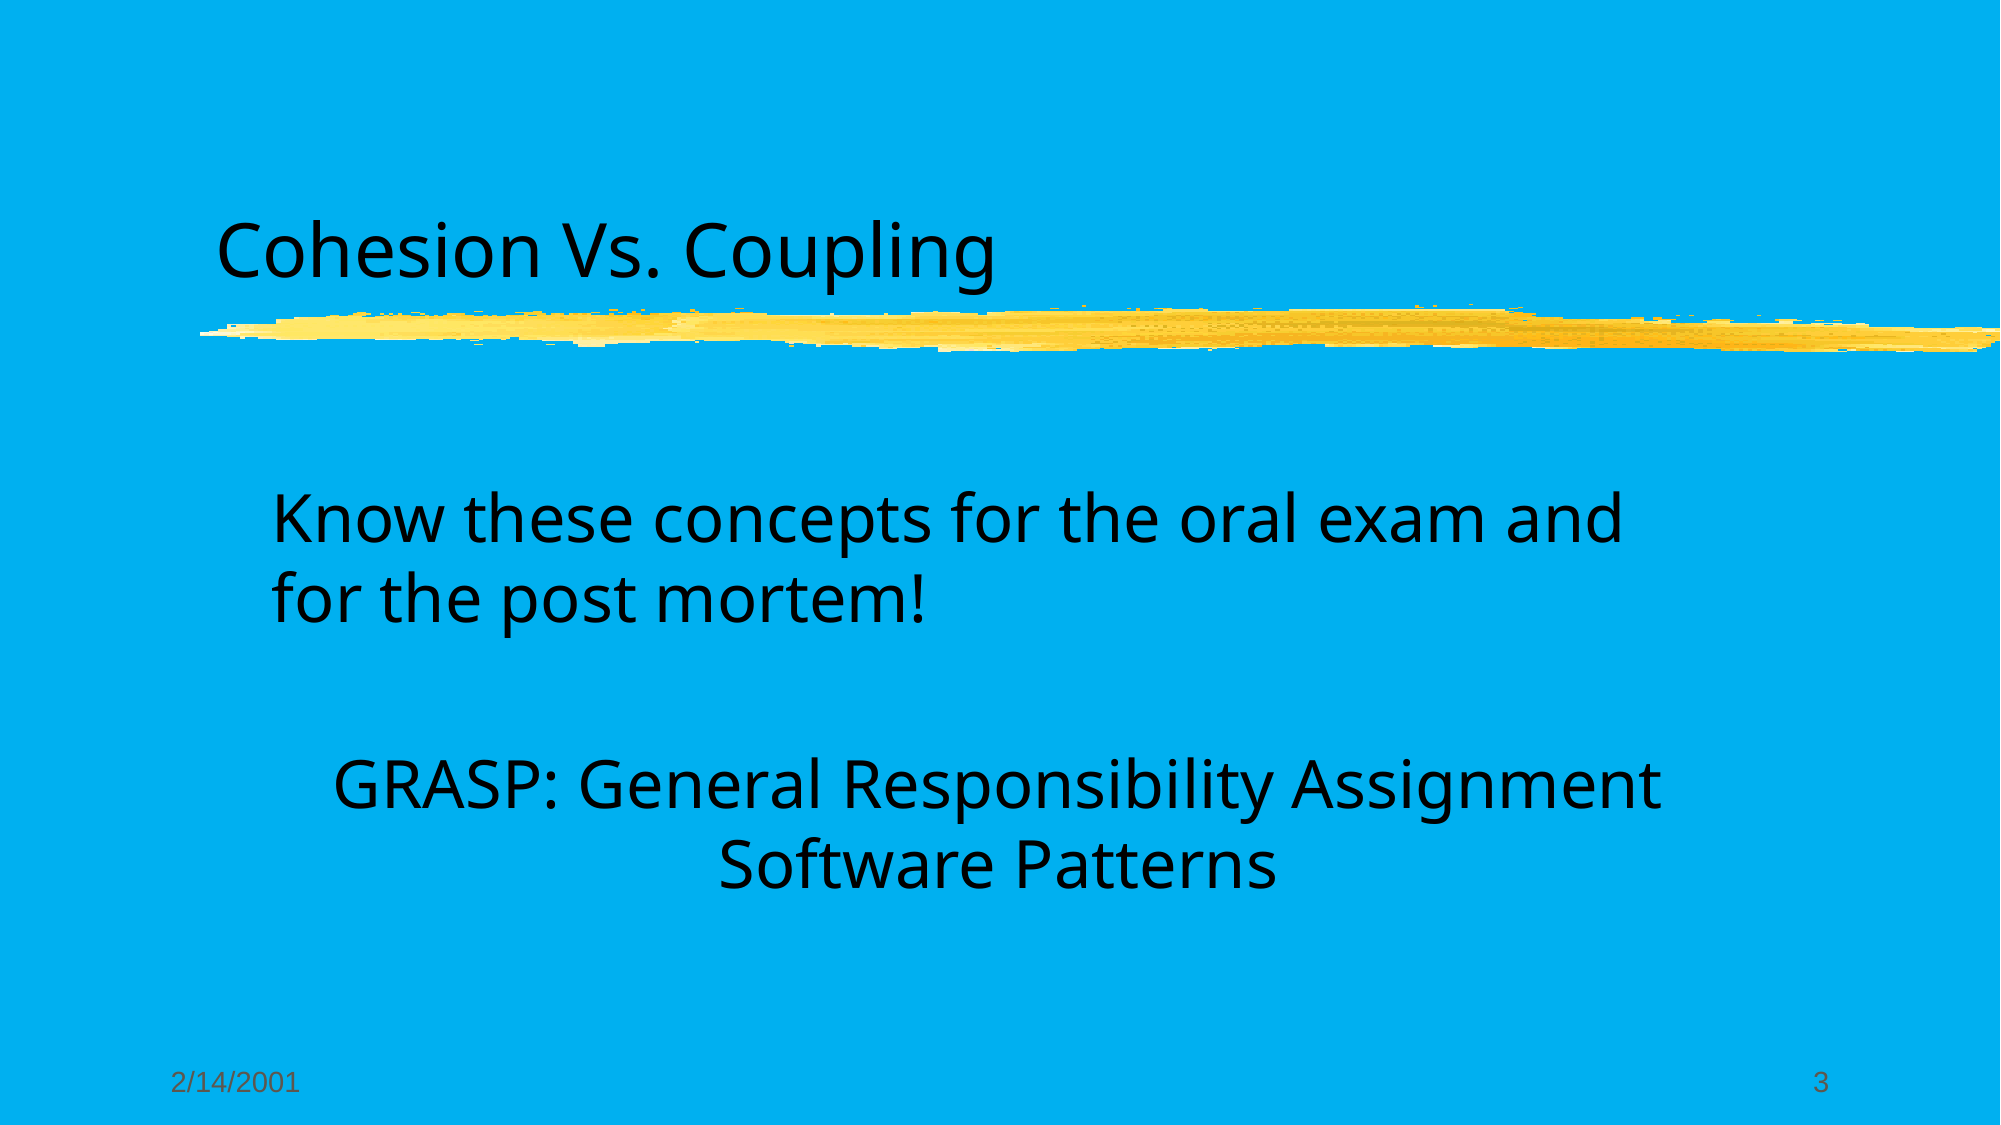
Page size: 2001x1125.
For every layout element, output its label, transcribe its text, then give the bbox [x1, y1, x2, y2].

slide_number 3 [1444, 1021, 1845, 1107]
picture [201, 309, 2000, 351]
title Cohesion Vs. Coupling [200, 112, 1889, 300]
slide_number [155, 1021, 578, 1107]
subtitle Know these concepts for the oral exam and for the post mortem! GRASP: General Responsibility Assignment Software Patterns [256, 467, 1741, 920]
